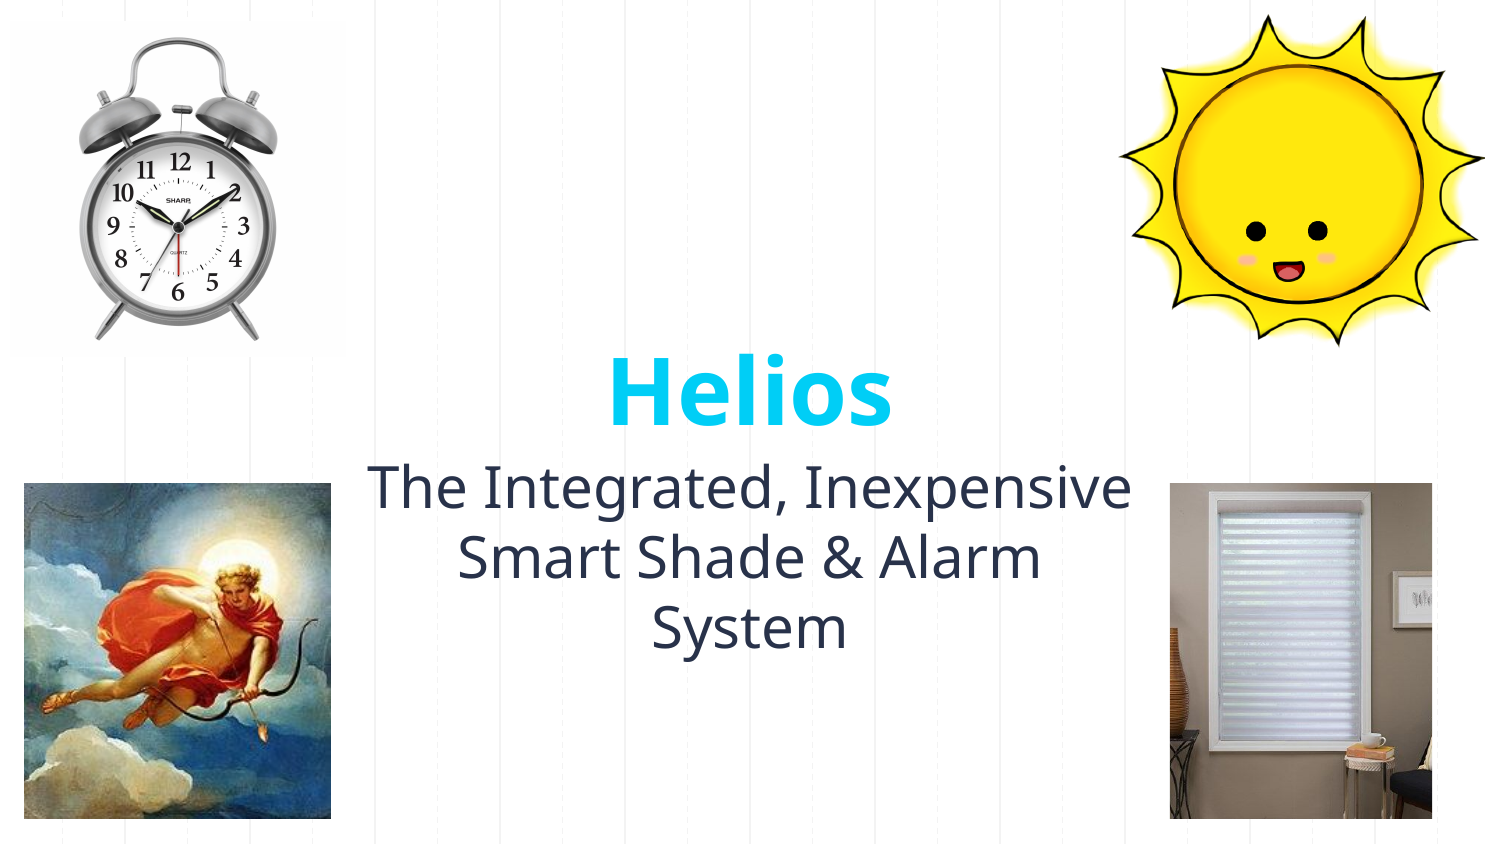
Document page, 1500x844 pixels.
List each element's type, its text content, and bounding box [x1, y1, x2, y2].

picture [1117, 13, 1485, 349]
picture [1169, 483, 1433, 819]
picture [10, 21, 346, 358]
subtitle The Integrated, Inexpensive Smart Shade & Alarm System [351, 435, 1149, 622]
picture [24, 483, 331, 819]
title Helios [51, 122, 1449, 459]
